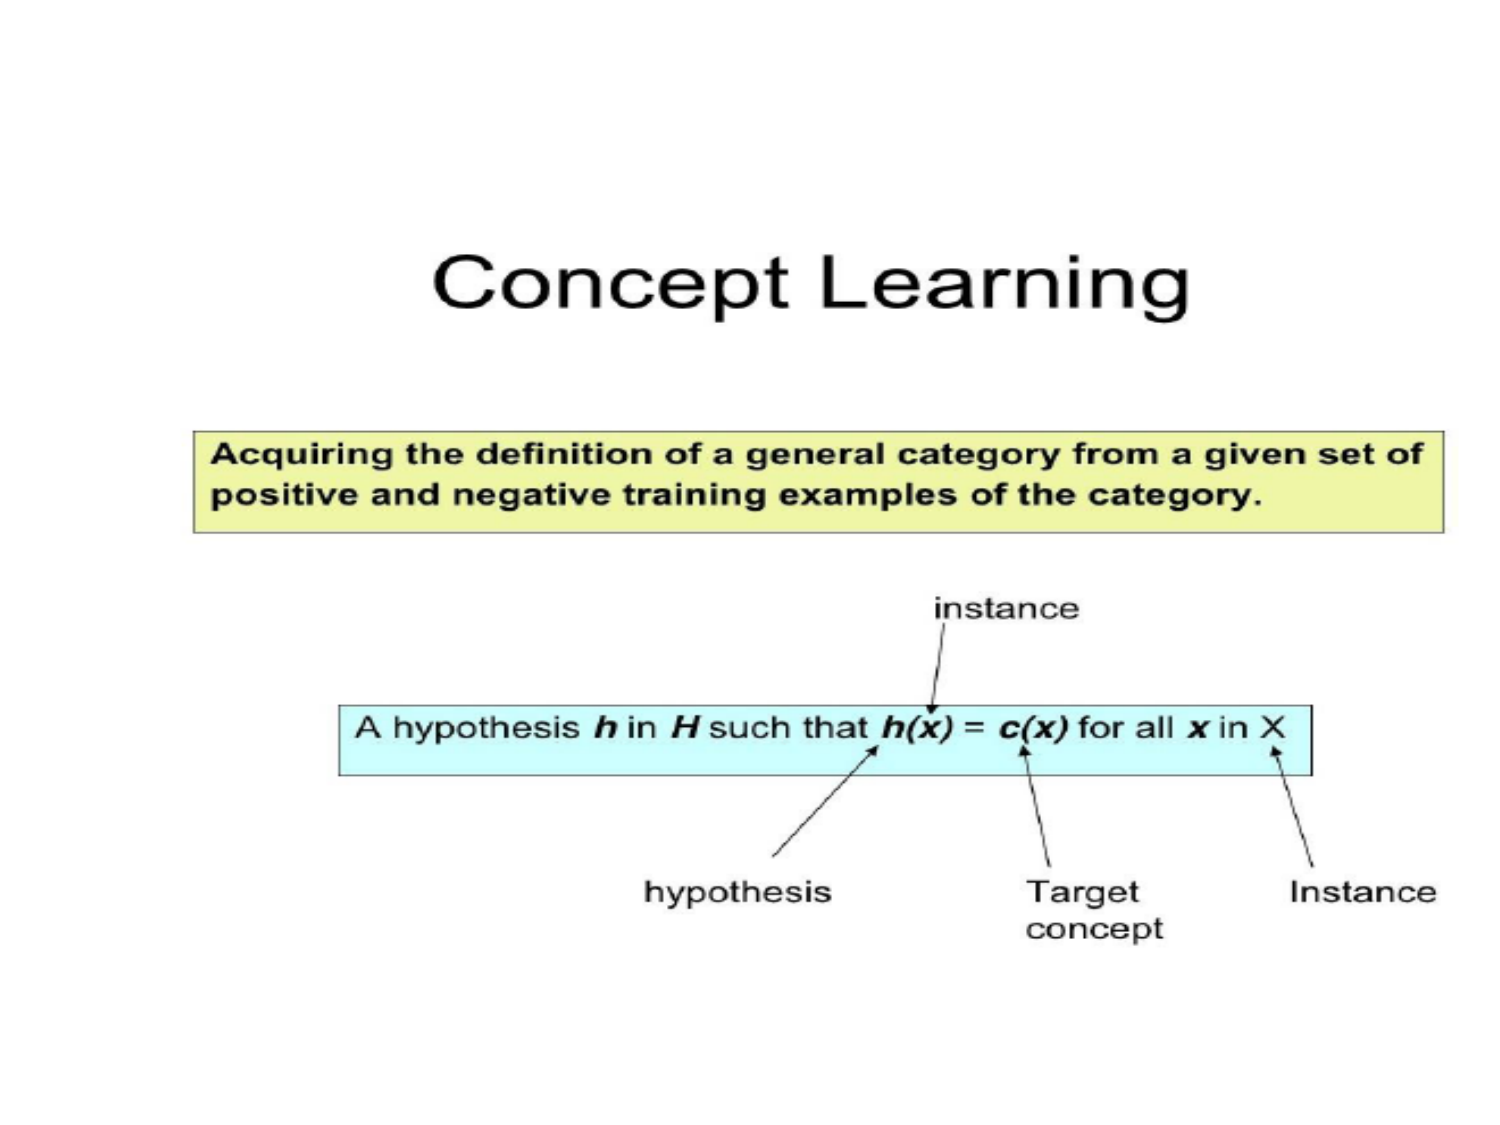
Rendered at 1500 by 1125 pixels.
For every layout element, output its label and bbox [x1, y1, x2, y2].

picture [64, 206, 1500, 1000]
